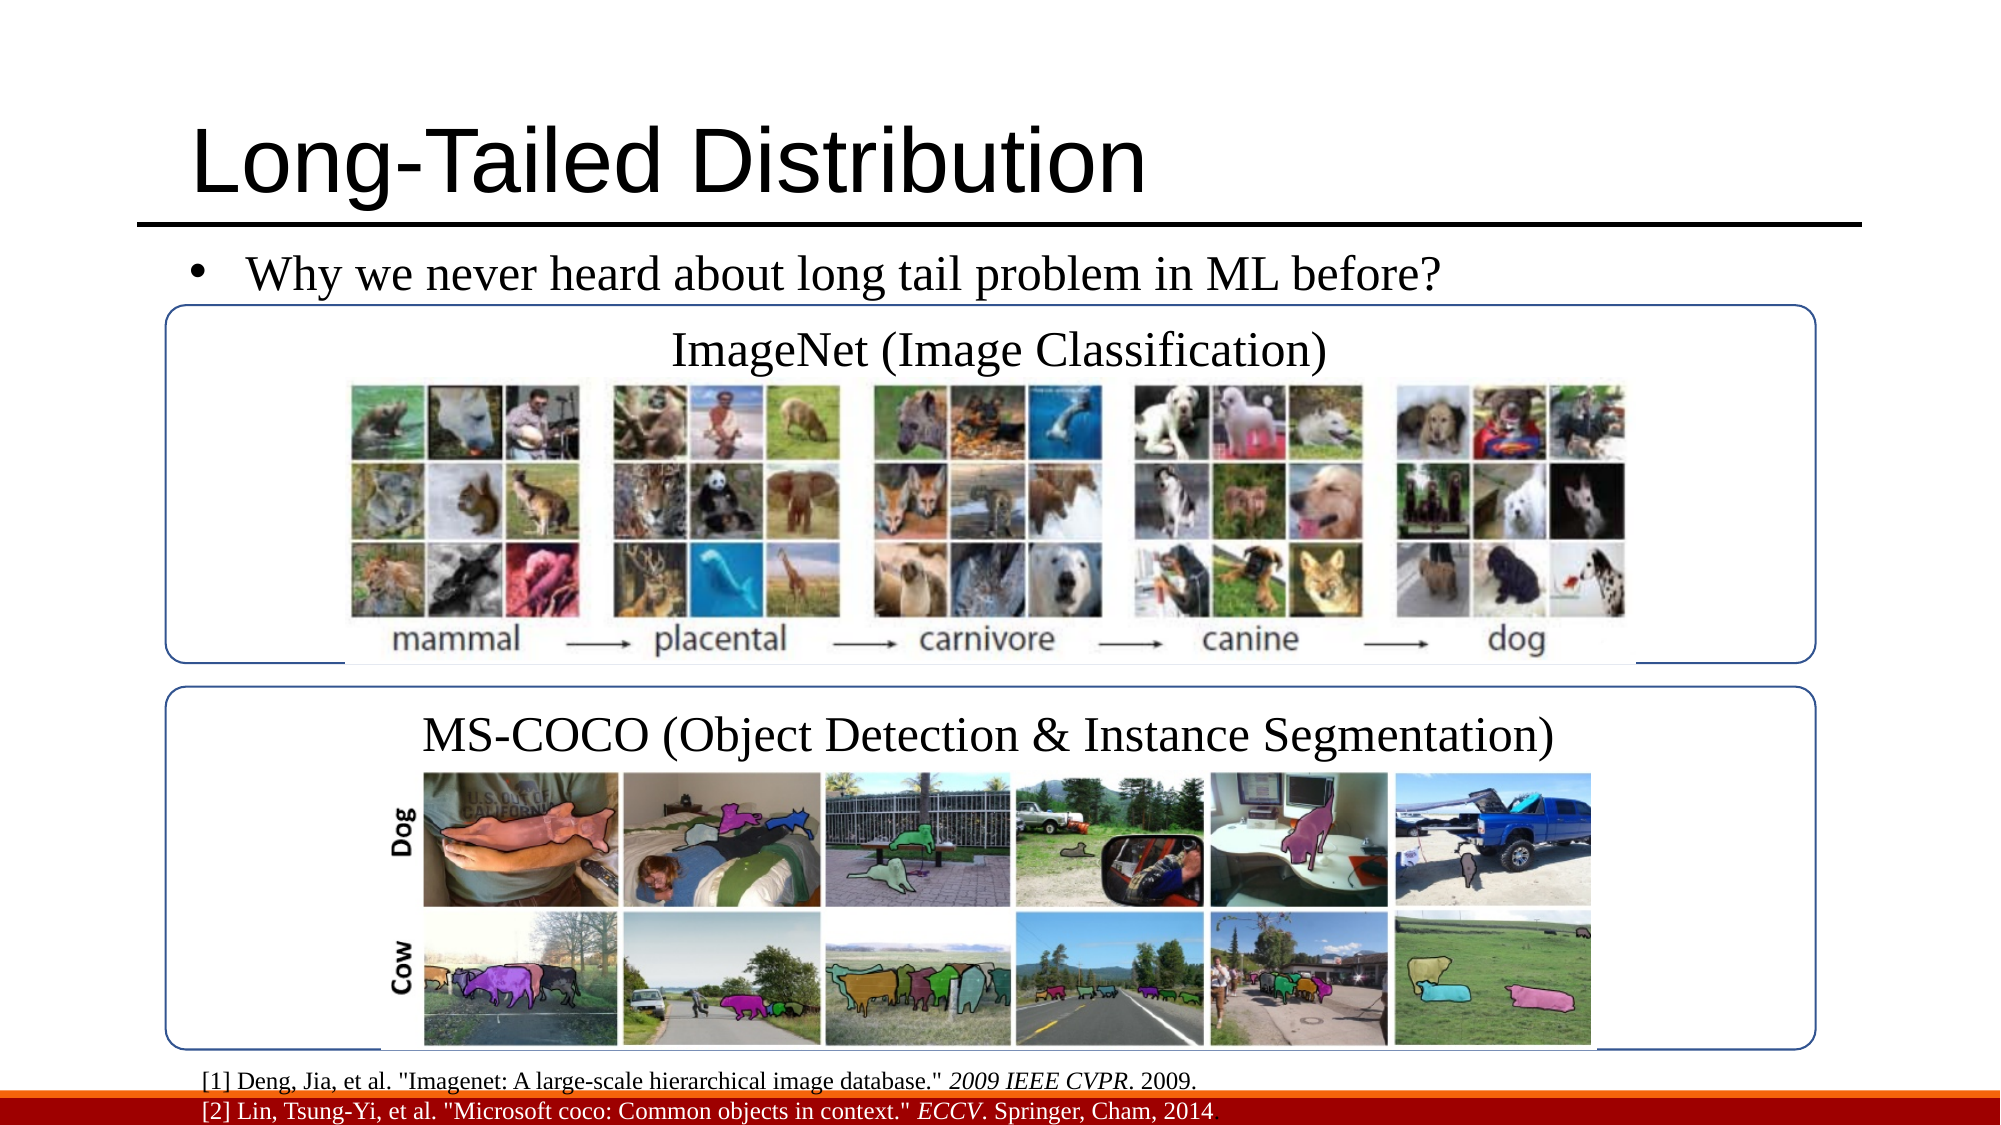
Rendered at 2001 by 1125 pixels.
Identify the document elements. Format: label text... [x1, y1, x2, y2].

title Long-Tailed Distribution [175, 31, 1826, 295]
text_box [164, 304, 1817, 665]
picture [345, 377, 1636, 664]
text_box ImageNet (Image Classification) [656, 308, 1343, 377]
text_box [1] Deng, Jia, et al. "Imagenet: A large-scale hierarchical image database." 2009 IEEE CVPR. 2009. [2] Lin, Tsung-Yi, et al. "Microsoft coco: Common objects in context." ECCV. Springer, Cham, 2014. [187, 1057, 1498, 1125]
text_box Why we never heard about long tail problem in ML before? [174, 233, 1748, 308]
text_box [164, 685, 1817, 1051]
picture [381, 770, 1597, 1050]
text_box MS-COCO (Object Detection & Instance Segmentation) [407, 694, 1571, 770]
